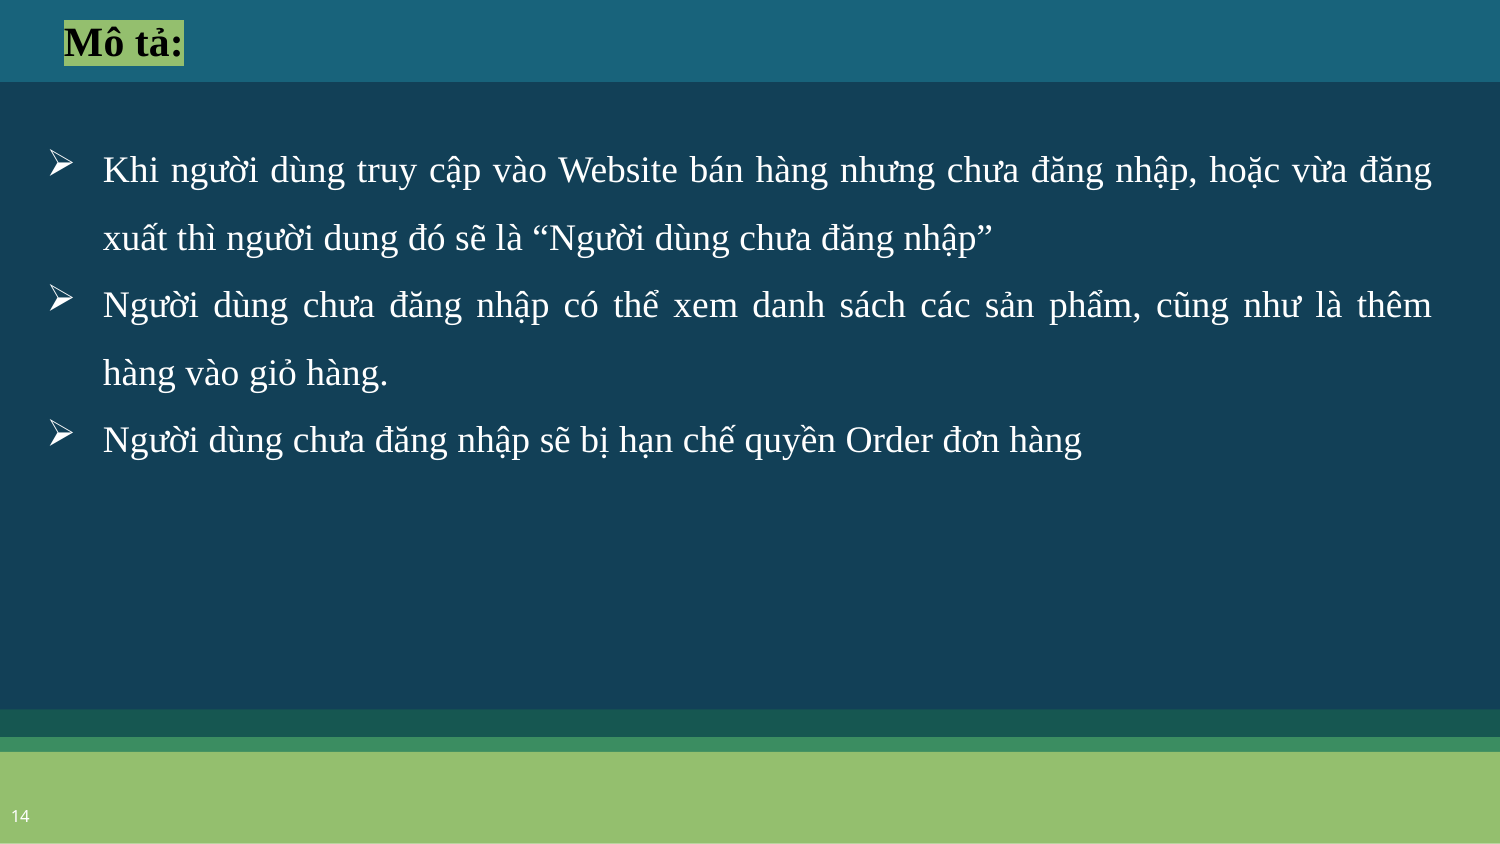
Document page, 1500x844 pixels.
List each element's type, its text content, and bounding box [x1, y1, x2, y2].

slide_number 14 [0, 790, 49, 844]
text_box Khi người dùng truy cập vào Website bán hàng nhưng chưa đăng nhập, hoặc vừa đăng xuất thì người dung đó sẽ là “Người dùng chưa đăng nhập” Người dùng chưa đăng nhập có thể xem danh sách các sản phẩm, cũng như là thêm hàng vào giỏ hàng. Người dùng chưa đăng nhập sẽ bị hạn chế quyền Order đơn hàng [31, 107, 1449, 676]
text_box Mô tả: [48, 0, 1466, 98]
